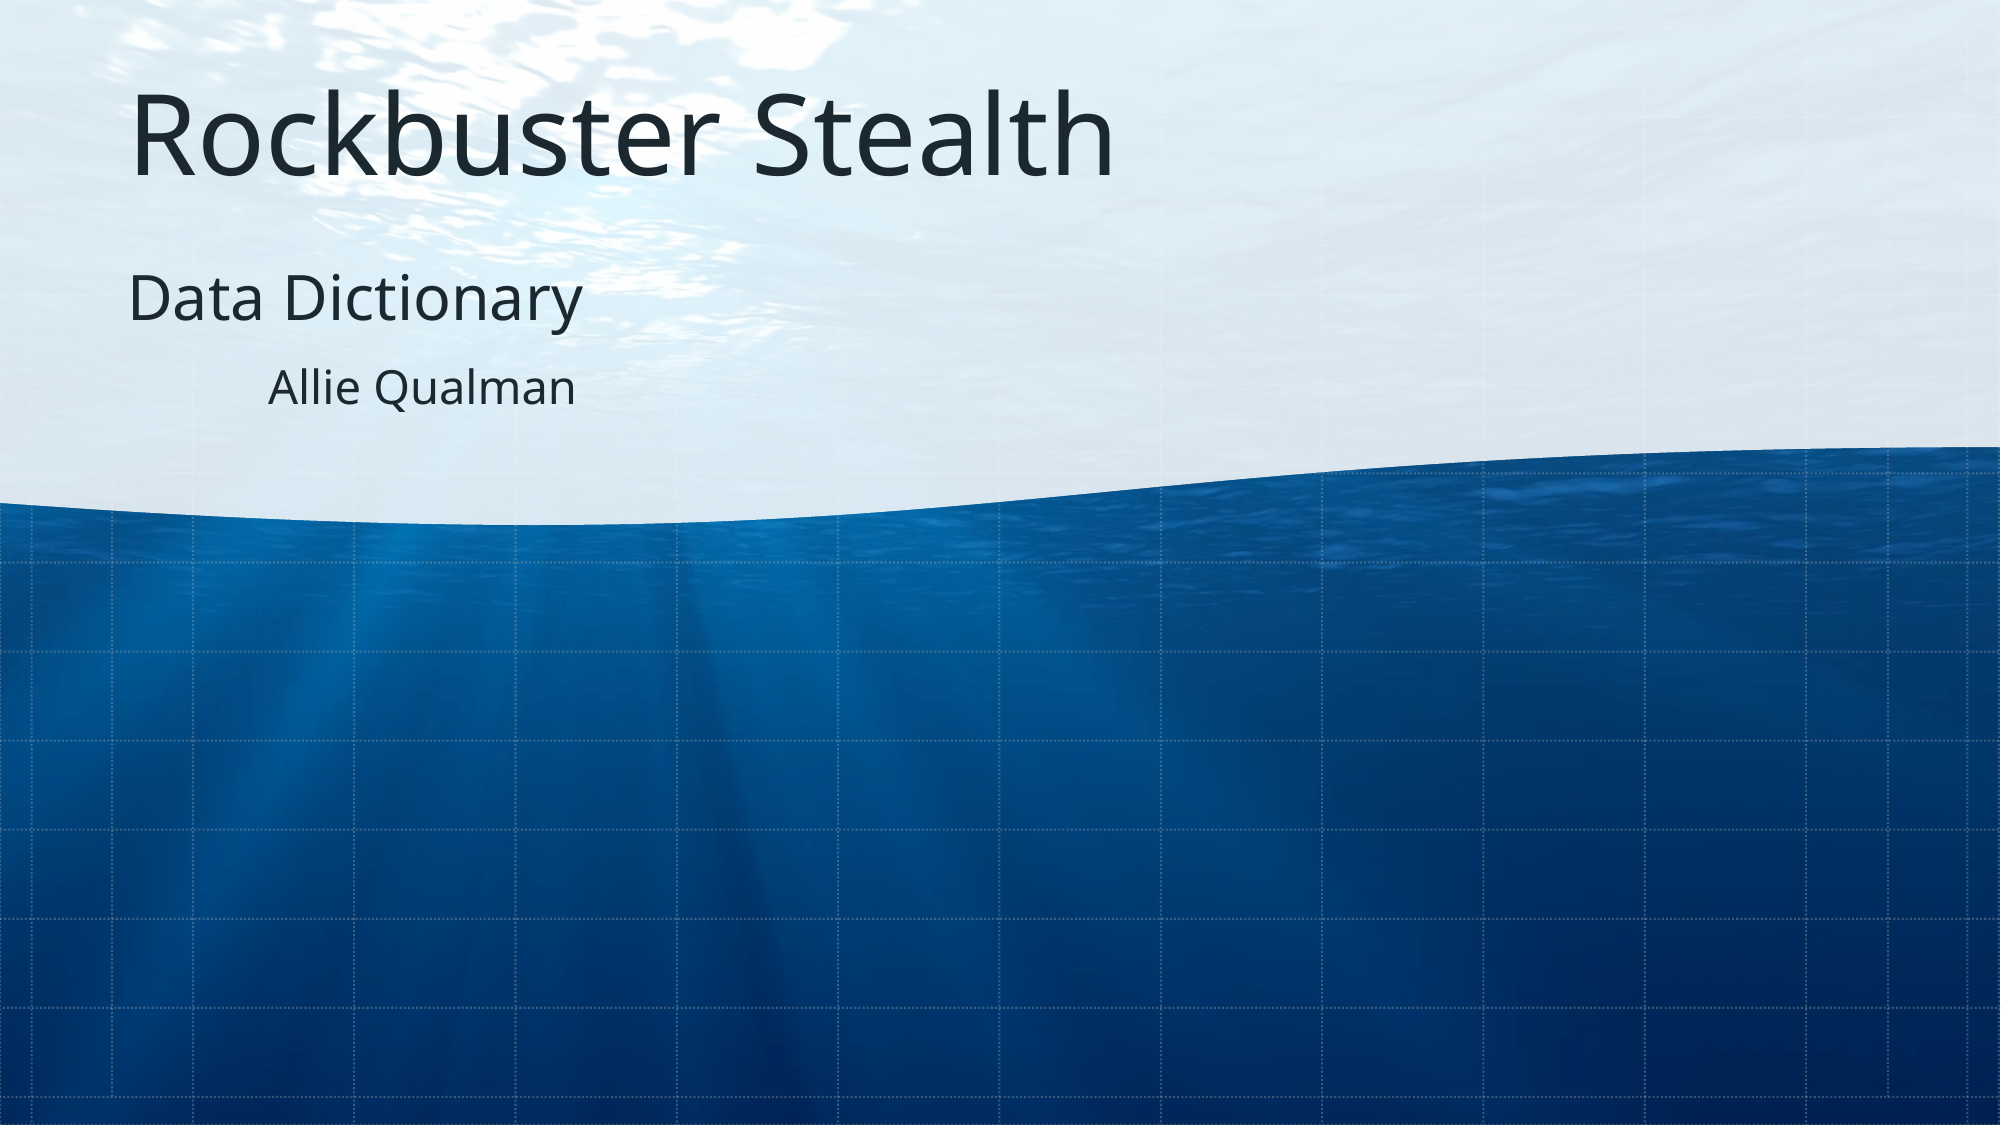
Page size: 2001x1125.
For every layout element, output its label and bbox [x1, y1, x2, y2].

text_box [0, 0, 2000, 1125]
